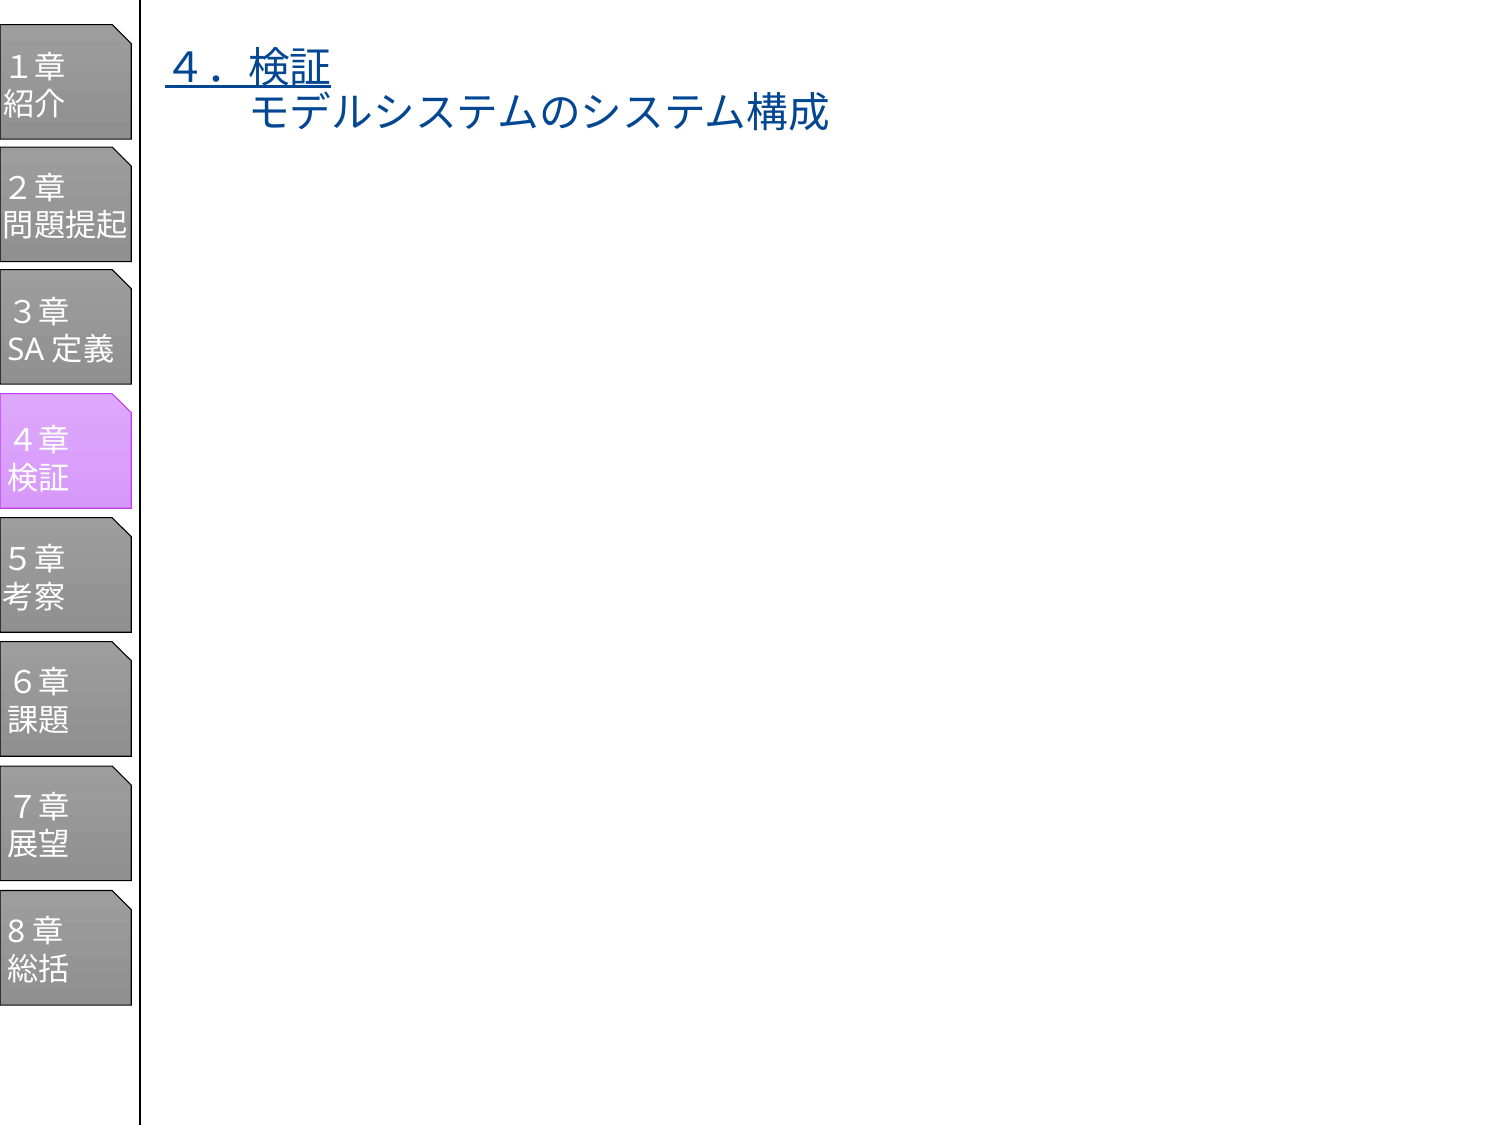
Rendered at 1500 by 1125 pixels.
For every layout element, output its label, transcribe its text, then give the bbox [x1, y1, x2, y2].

title ４．検証 モデルシステムのシステム構成 [164, 38, 1412, 160]
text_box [0, 24, 155, 1006]
